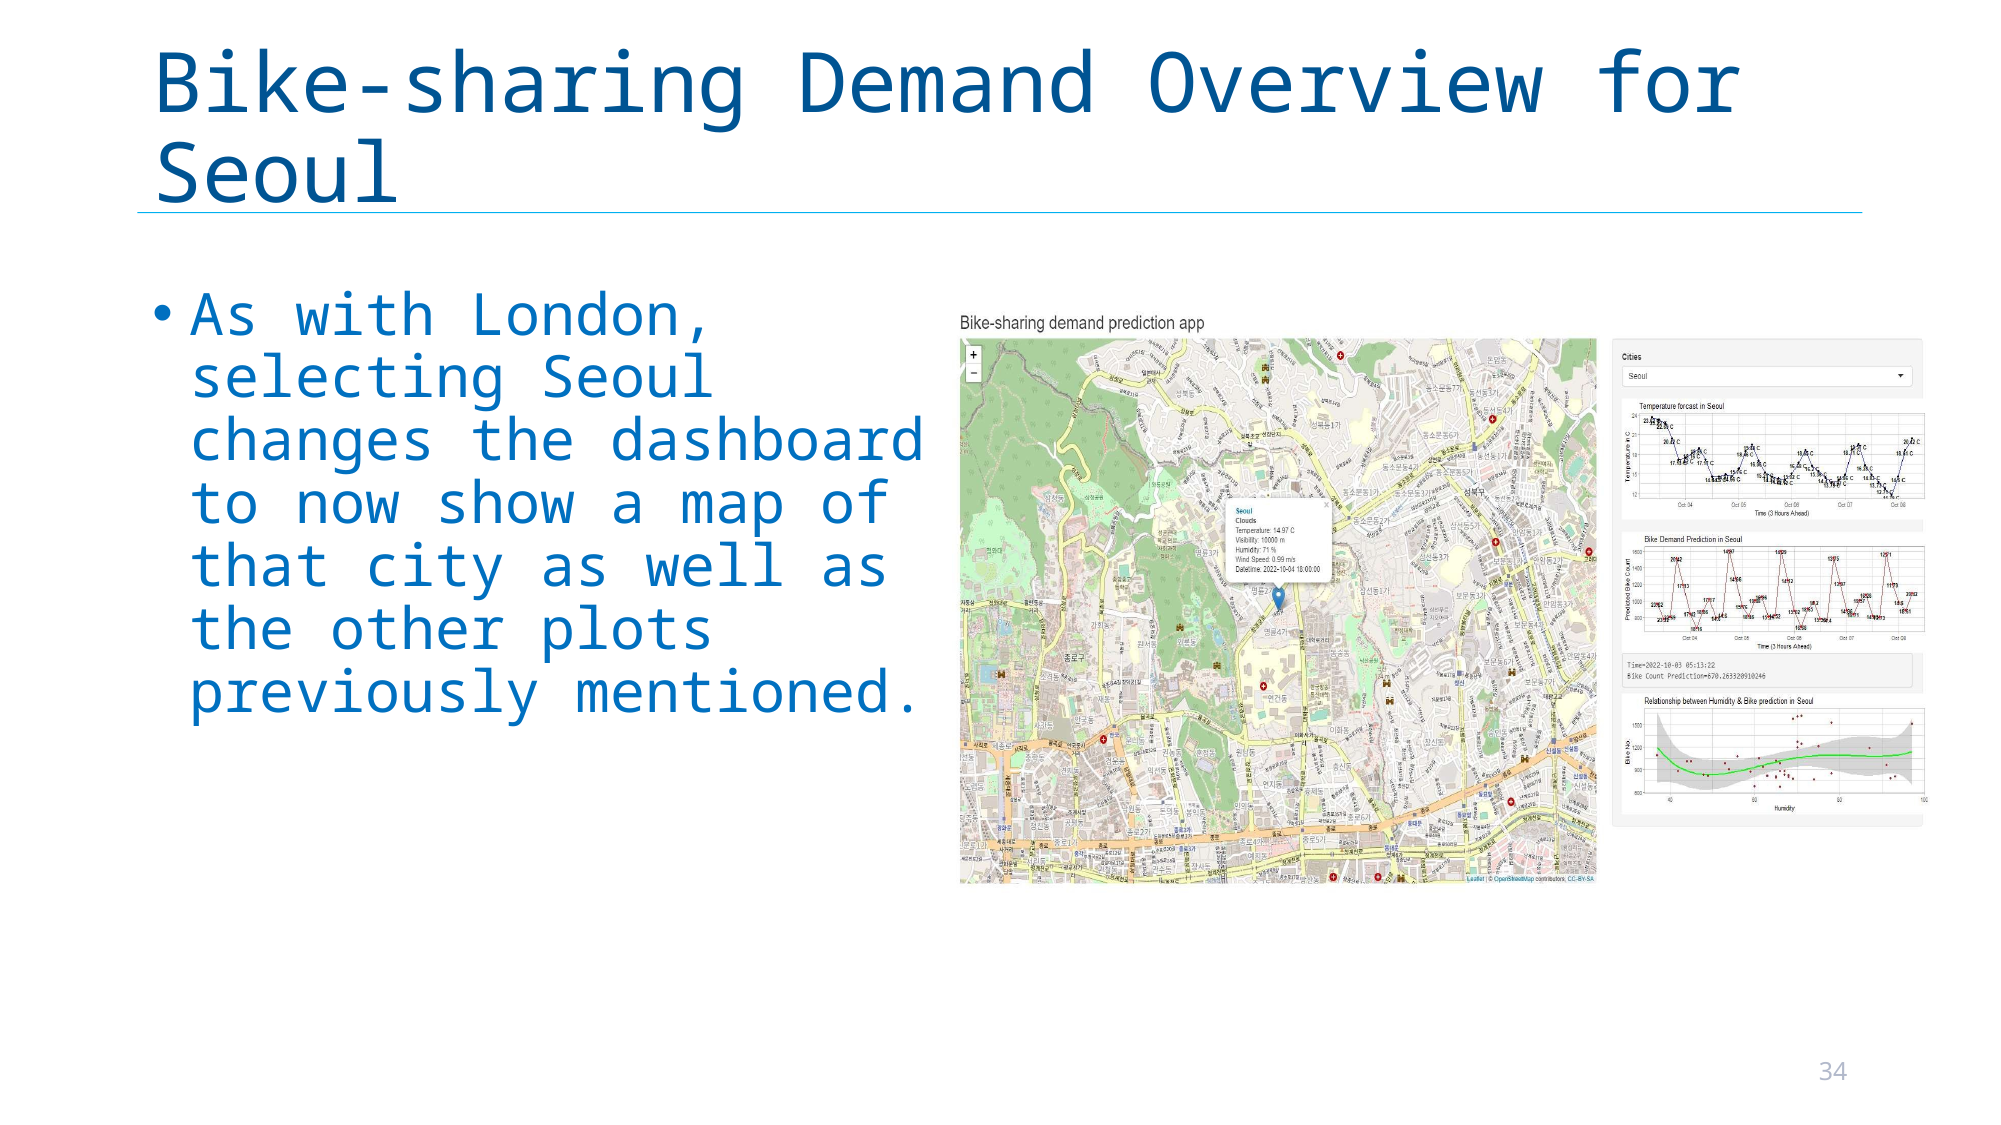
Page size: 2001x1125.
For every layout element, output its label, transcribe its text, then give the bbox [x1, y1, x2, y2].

list As with London, selecting Seoul changes the dashboard to now show a map of that city as well as the other plots previously mentioned. [137, 277, 953, 992]
slide_number 34 [1412, 1042, 1863, 1103]
picture [952, 311, 1930, 893]
title Bike-sharing Demand Overview for Seoul [137, 22, 1863, 240]
